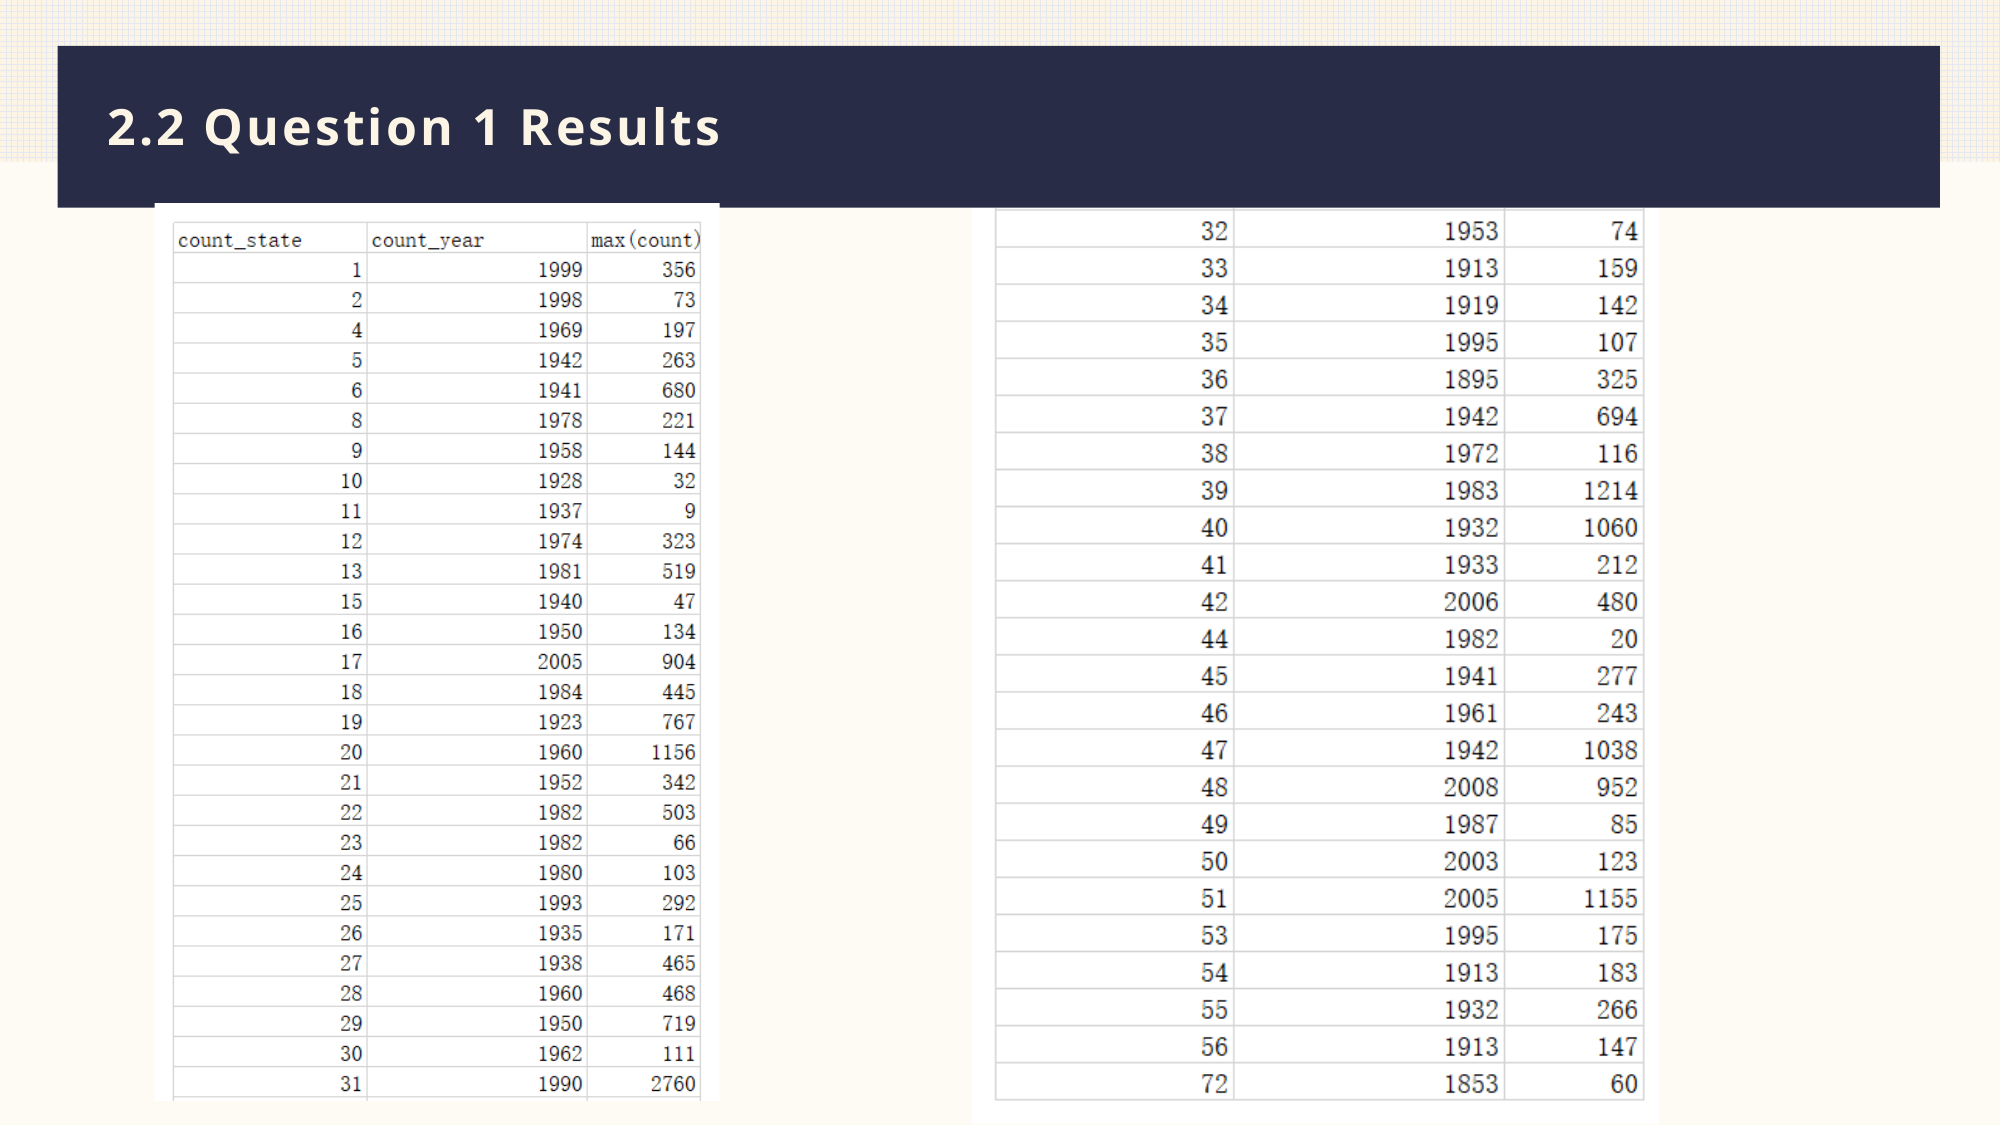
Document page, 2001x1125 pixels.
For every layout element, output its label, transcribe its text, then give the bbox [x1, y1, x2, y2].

title 2.2 Question 1 Results [92, 81, 1882, 178]
picture [154, 203, 720, 1101]
picture [964, 208, 1660, 1125]
